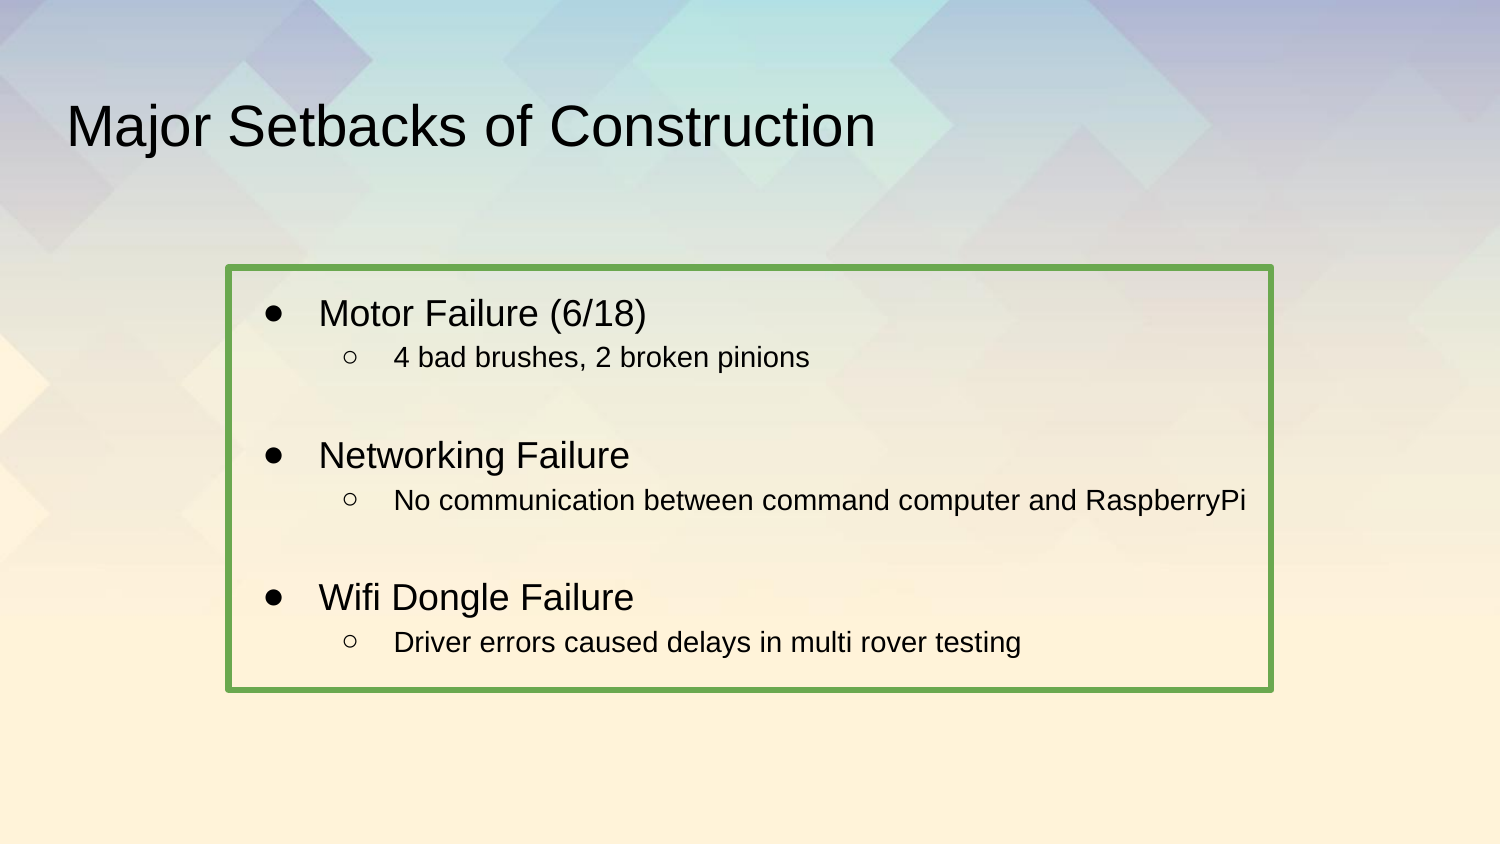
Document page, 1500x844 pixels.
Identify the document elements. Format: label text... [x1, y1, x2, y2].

title Major Setbacks of Construction [51, 72, 1449, 167]
picture [0, 0, 1500, 844]
list Motor Failure (6/18) 4 bad brushes, 2 broken pinions Networking Failure No communication between command computer and RaspberryPi Wifi Dongle Failure Driver errors caused delays in multi rover testing [228, 267, 1272, 690]
